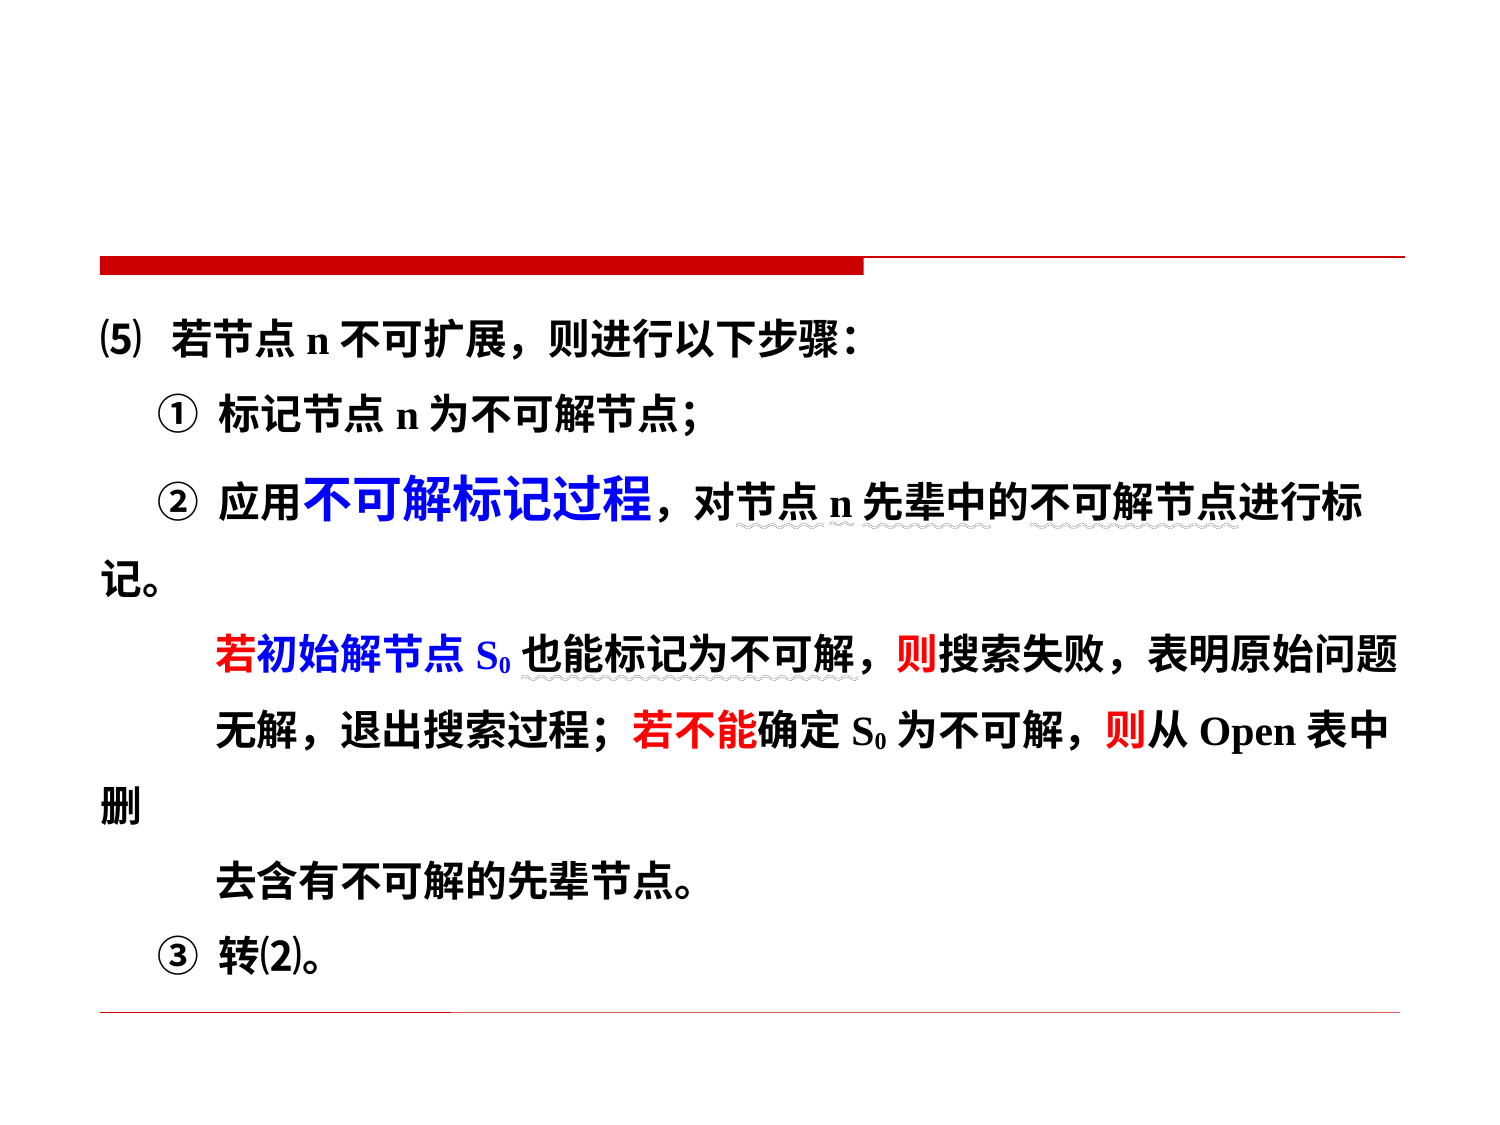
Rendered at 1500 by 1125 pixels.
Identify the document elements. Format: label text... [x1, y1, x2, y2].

text_box ⑸ 若节点n不可扩展，则进行以下步骤： ① 标记节点n为不可解节点； ② 应用不可解标记过程，对节点n先辈中的不可解节点进行标记。 若初始解节点S0也能标记为不可解，则搜索失败，表明原始问题 无解，退出搜索过程；若不能确定S0为不可解，则从Open表中删 去含有不可解的先辈节点。 ③ 转⑵。 [100, 280, 1445, 980]
